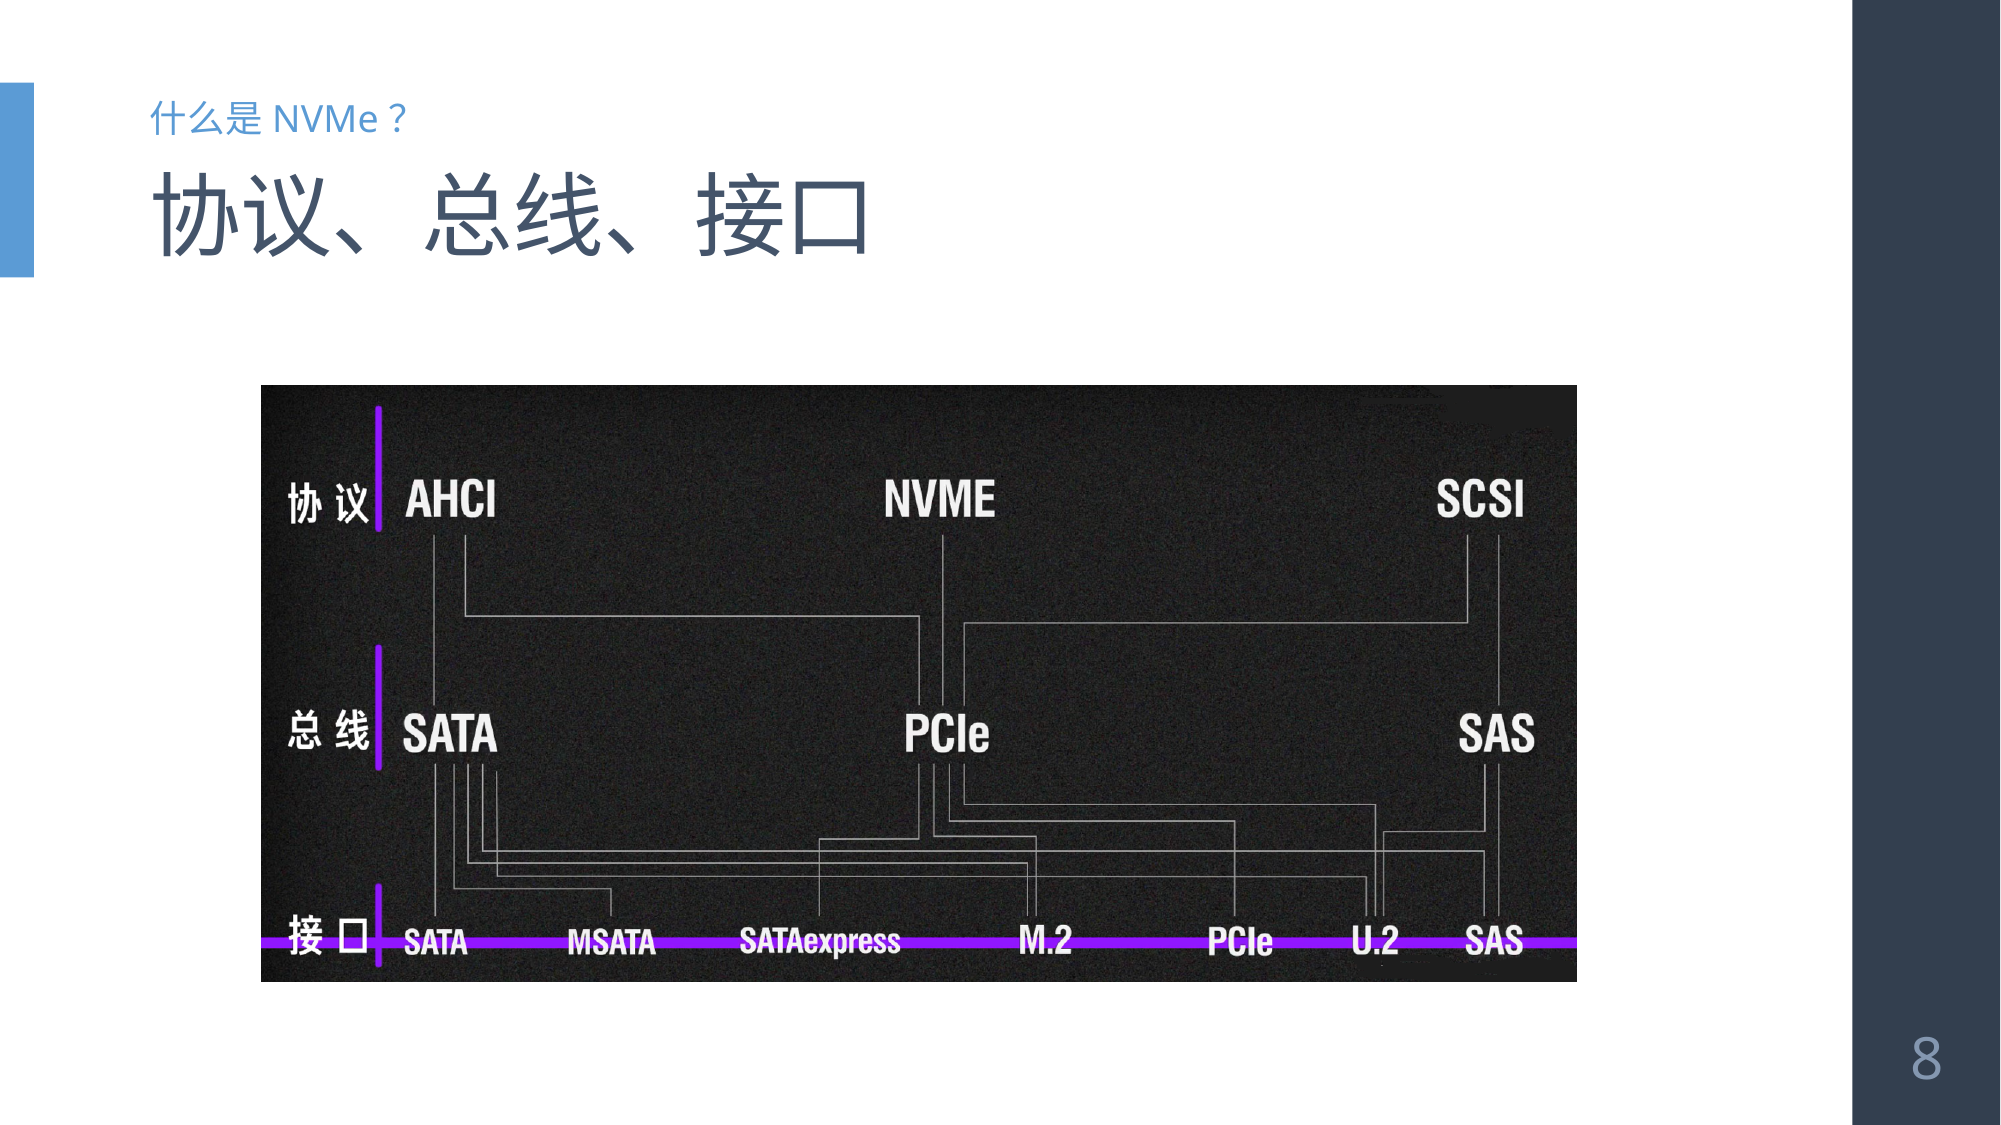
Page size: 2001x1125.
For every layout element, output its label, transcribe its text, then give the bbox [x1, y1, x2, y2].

title 协议、总线、接口 [134, 155, 1734, 278]
picture [261, 384, 1578, 982]
slide_number 8 [1852, 1012, 2000, 1110]
list 什么是NVMe？ [134, 82, 1734, 149]
